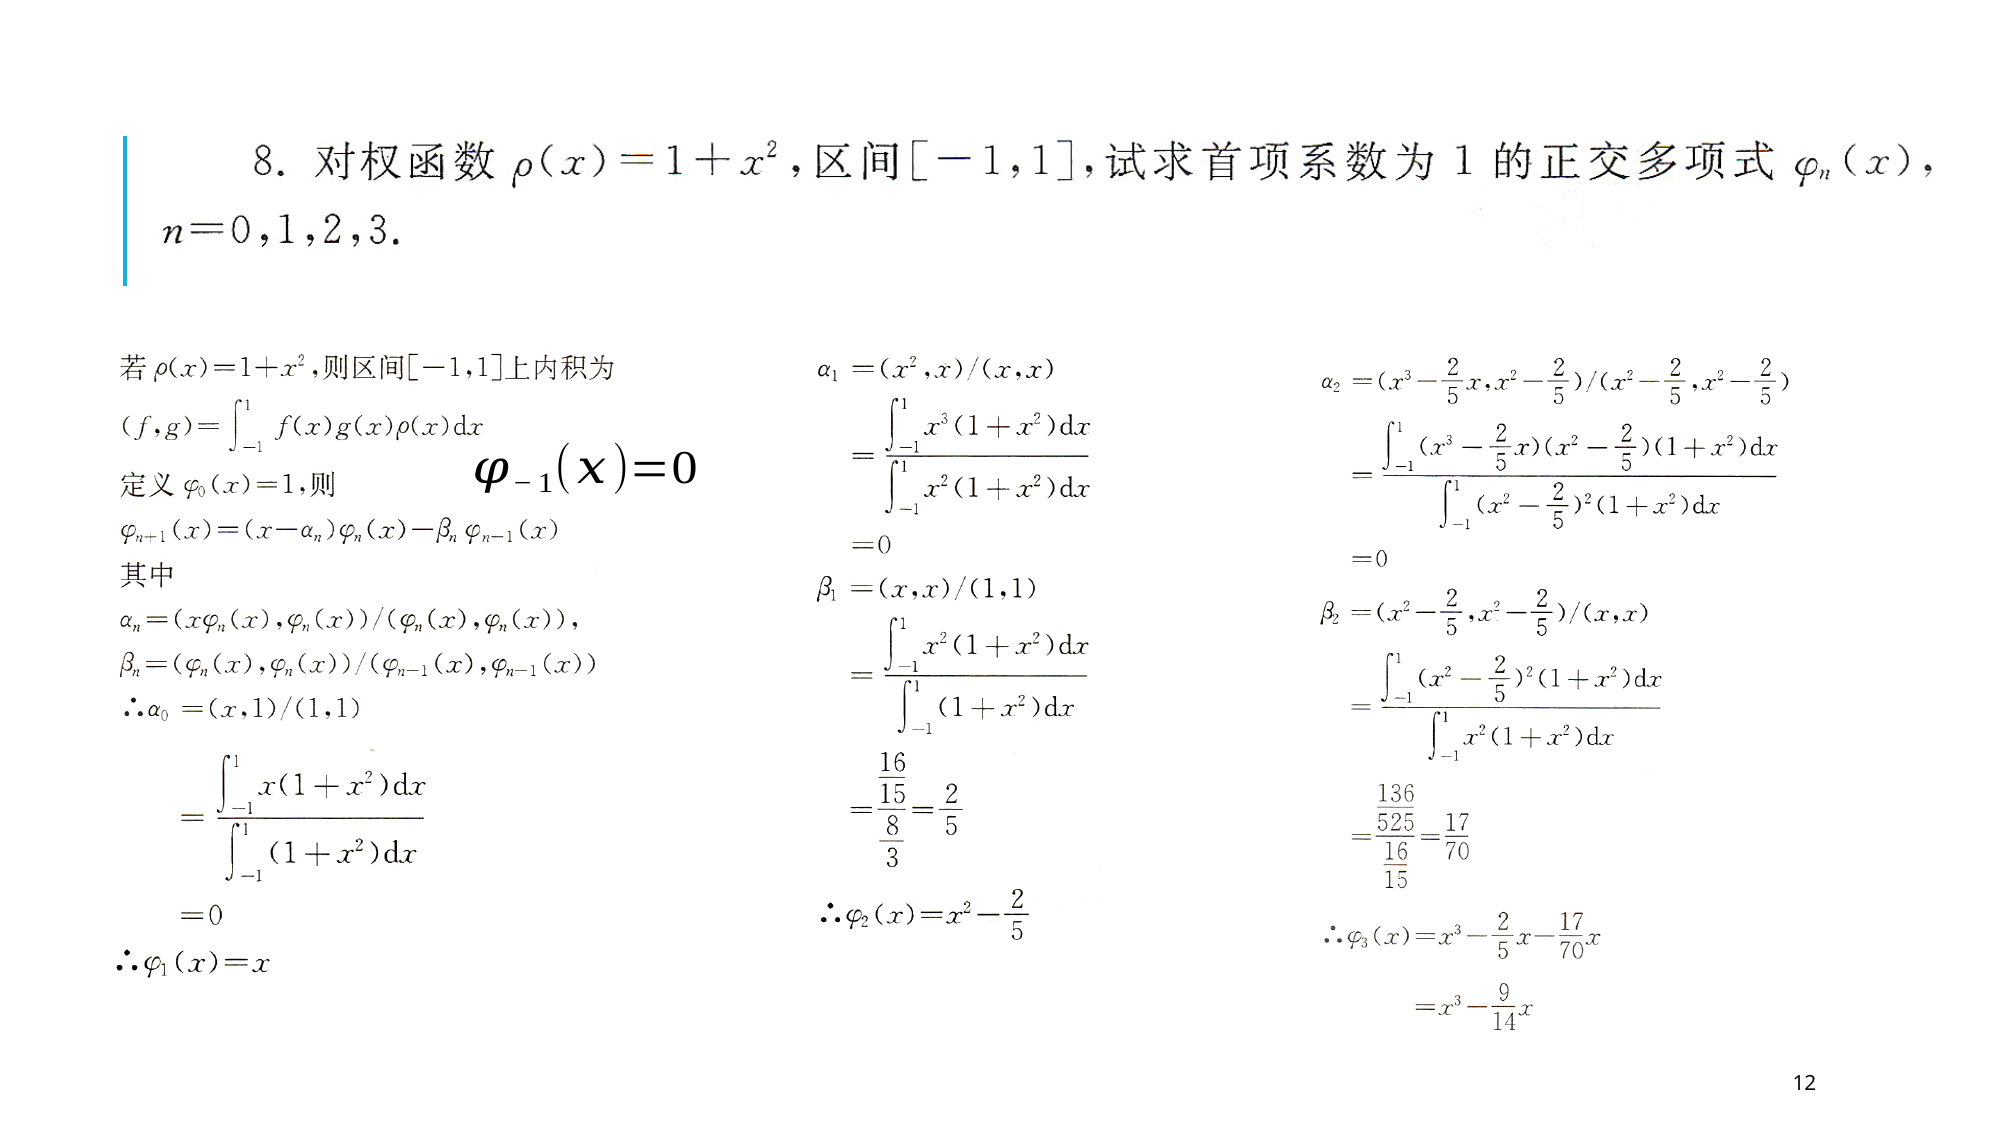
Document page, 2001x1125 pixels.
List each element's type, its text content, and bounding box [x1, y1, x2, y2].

slide_number 12 [1777, 1061, 1938, 1107]
picture [140, 123, 1966, 267]
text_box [1299, 345, 1813, 1041]
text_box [86, 345, 701, 983]
picture [792, 345, 1114, 952]
